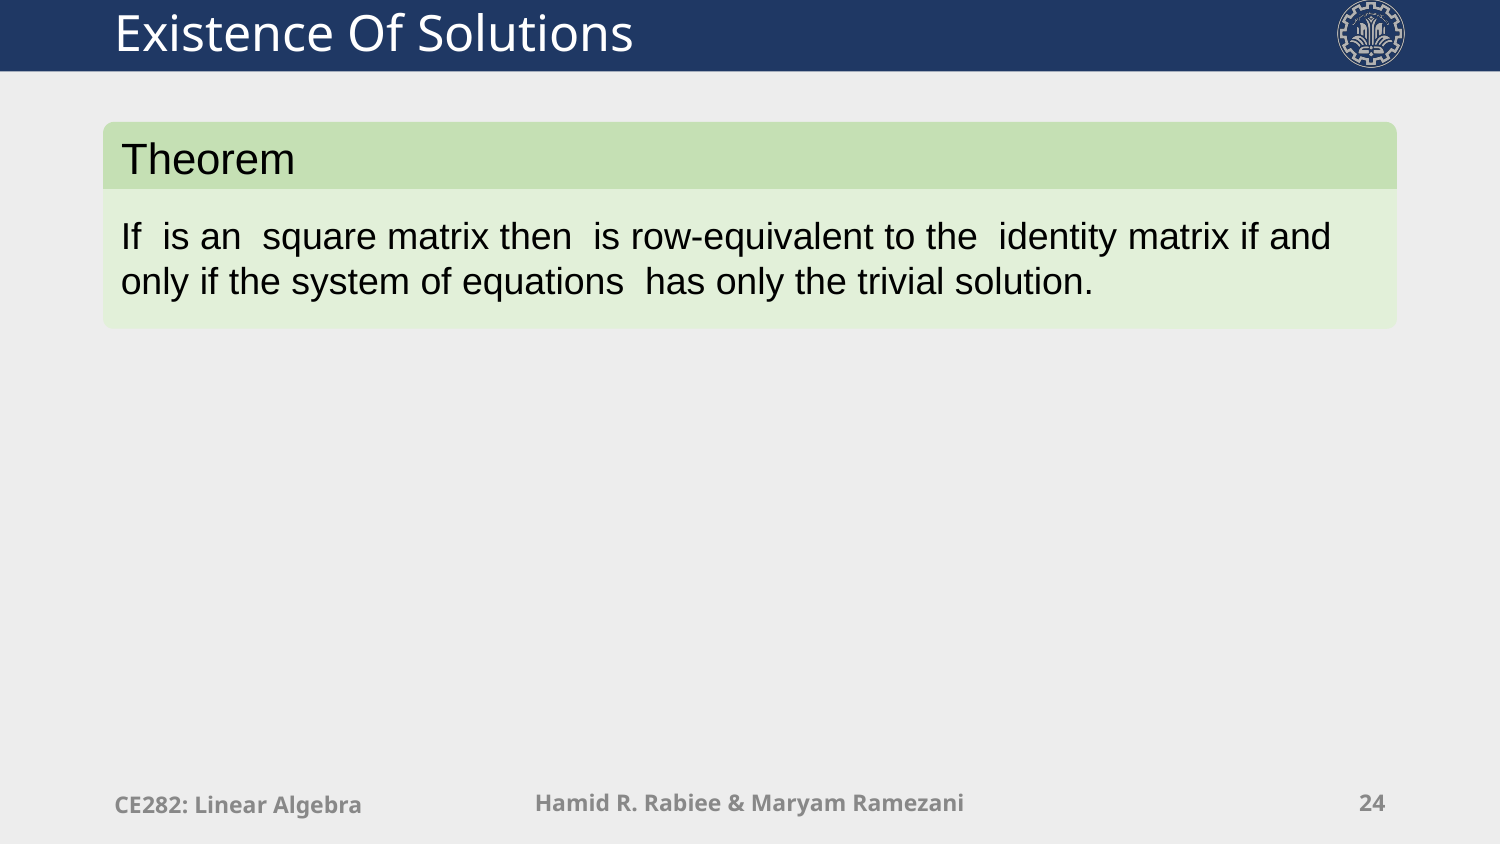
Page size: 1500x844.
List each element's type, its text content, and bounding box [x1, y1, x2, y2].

slide_number CE282: Linear Algebra [103, 782, 441, 827]
text_box Theorem [100, 119, 1399, 192]
title Existence Of Solutions [103, 6, 1327, 65]
footer Hamid R. Rabiee & Maryam Ramezani [496, 782, 1004, 827]
picture [1337, 0, 1405, 68]
slide_number 24 [1059, 782, 1397, 827]
